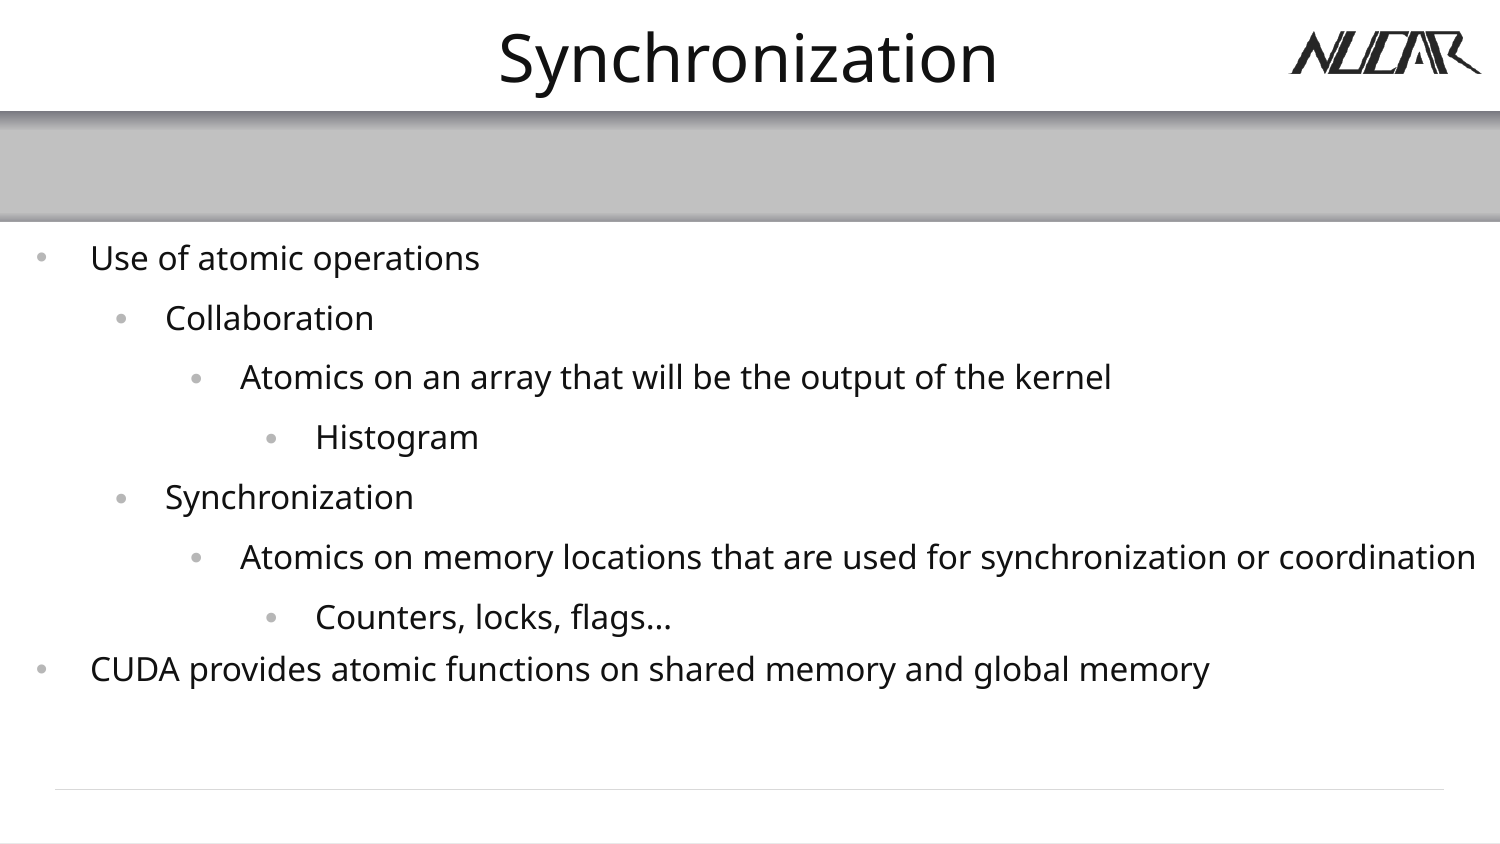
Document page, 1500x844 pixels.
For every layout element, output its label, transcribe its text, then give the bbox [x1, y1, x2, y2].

list Use of atomic operations Collaboration Atomics on an array that will be the output of the kernel Histogram Synchronization Atomics on memory locations that are used for synchronization or coordination Counters, locks, flags… CUDA provides atomic functions on shared memory and global memory [0, 221, 1500, 735]
title Synchronization [97, 0, 1403, 111]
